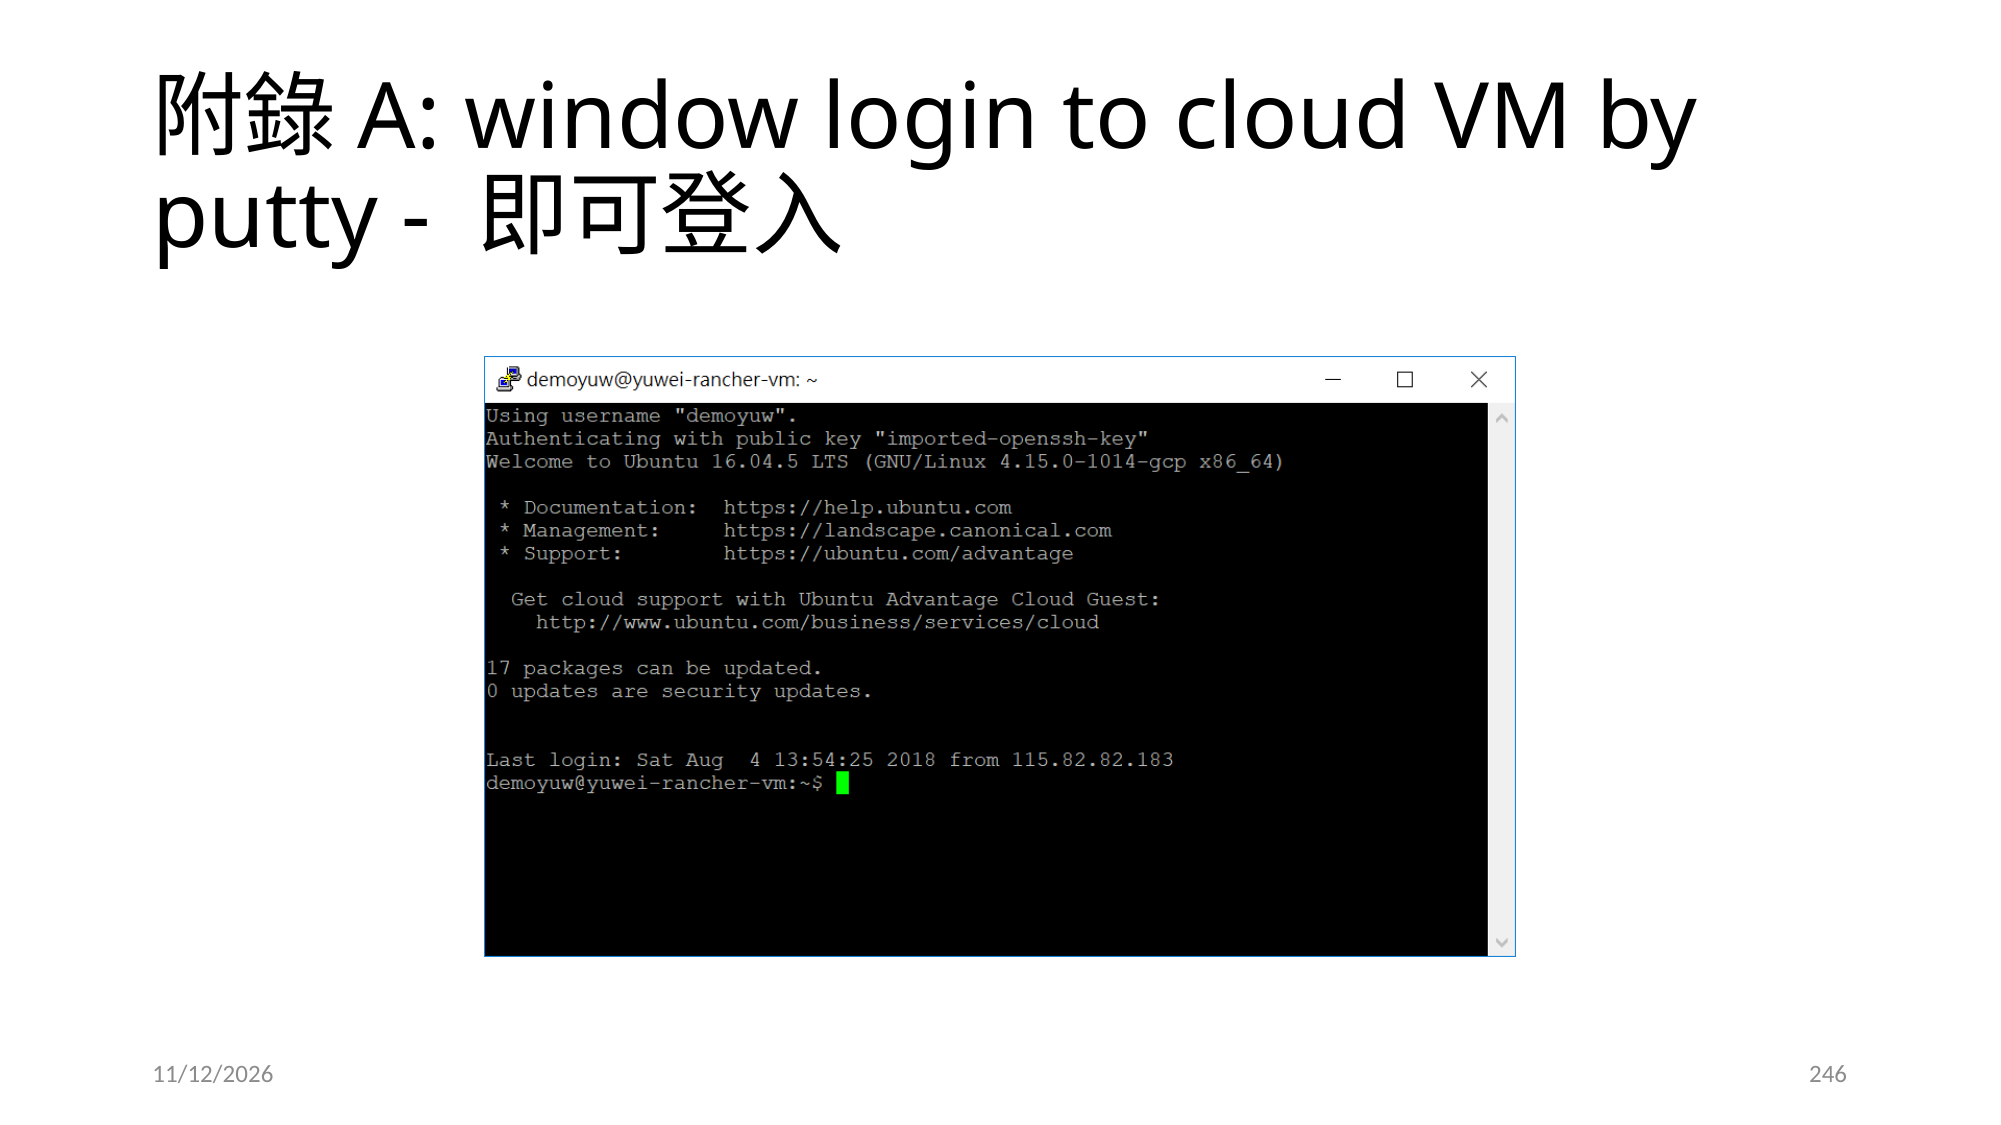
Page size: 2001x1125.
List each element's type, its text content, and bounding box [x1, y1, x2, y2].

title 附錄A: window login to cloud VM by putty - 即可登入 [137, 59, 1863, 278]
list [484, 356, 1516, 957]
slide_number 246 [1412, 1042, 1863, 1103]
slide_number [137, 1042, 588, 1103]
